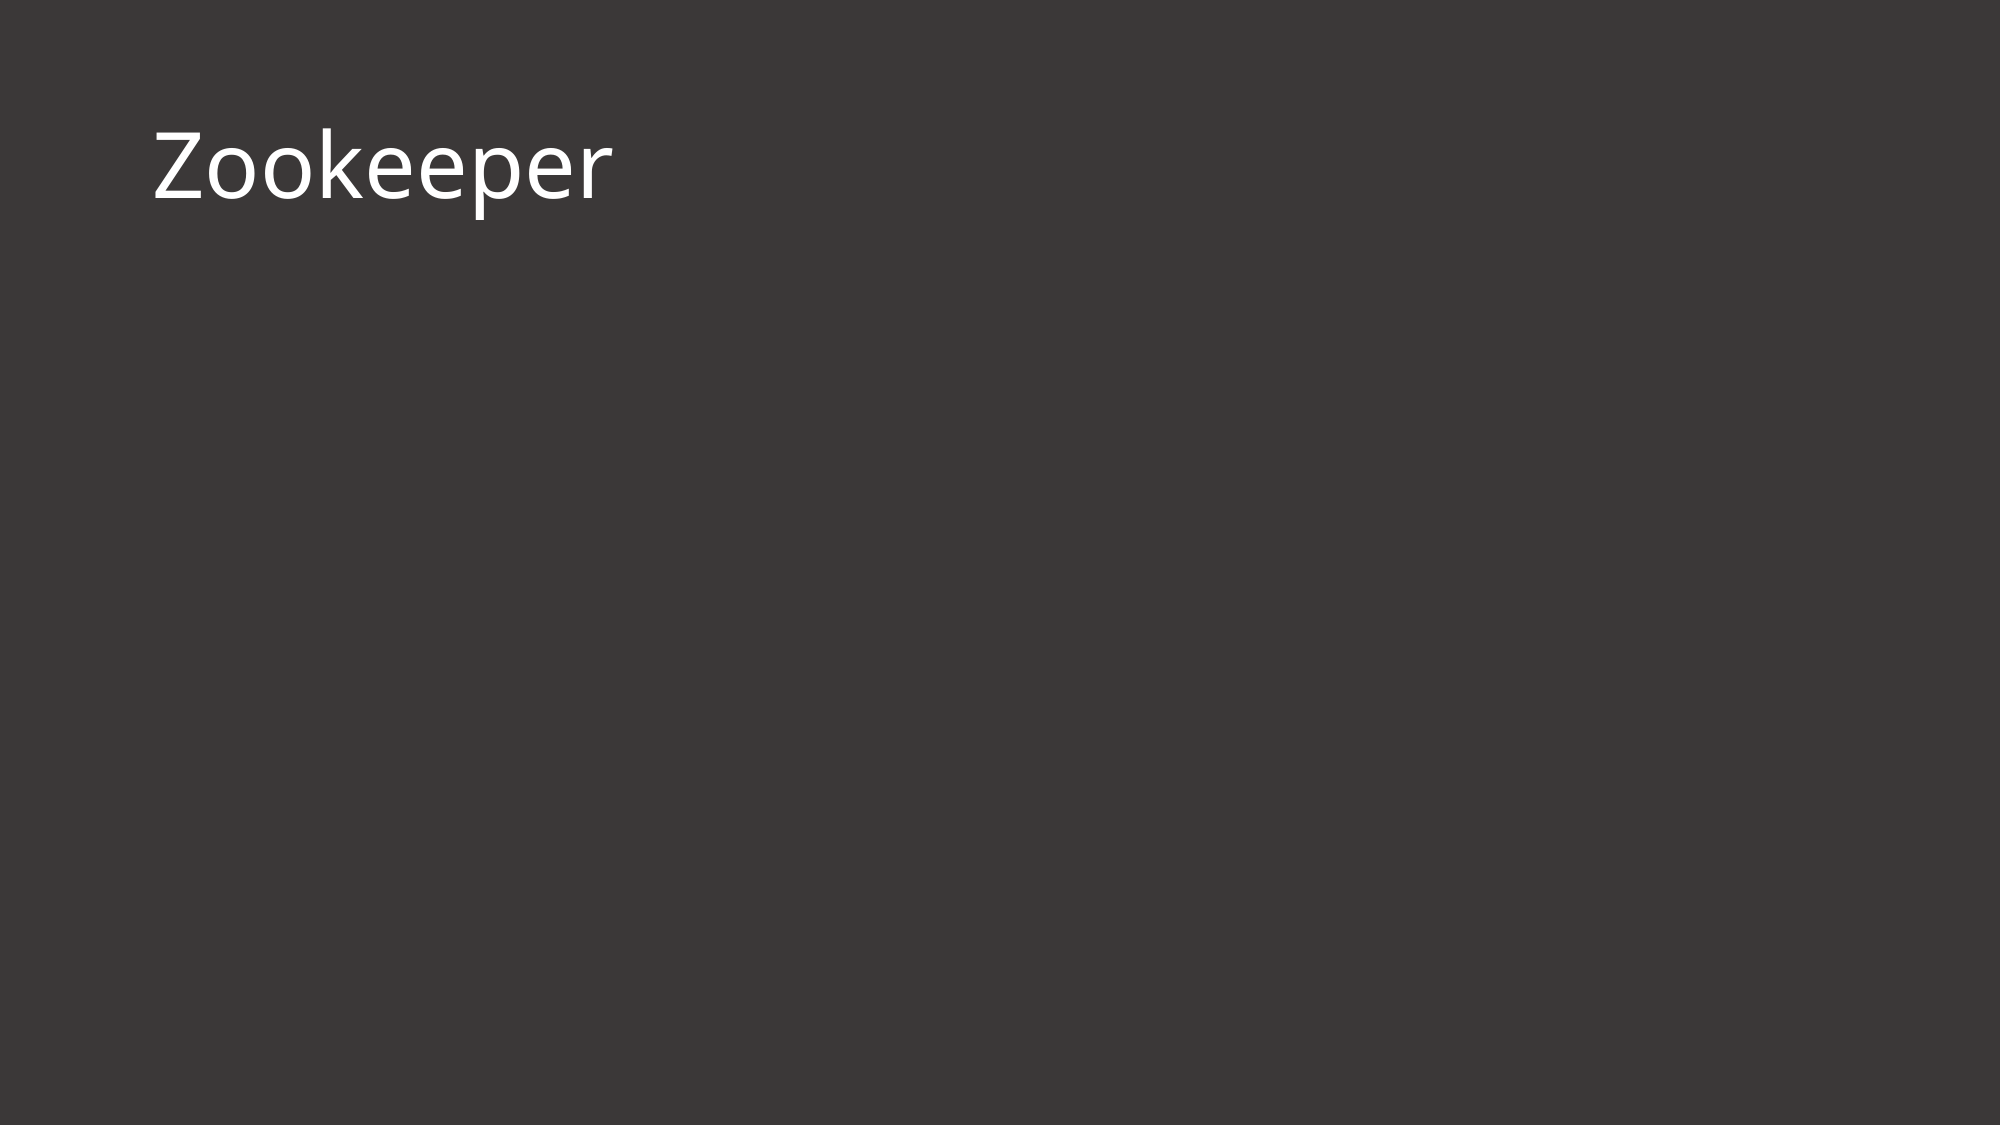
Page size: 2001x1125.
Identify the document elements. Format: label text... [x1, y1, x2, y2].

title Zookeeper [137, 59, 1863, 278]
